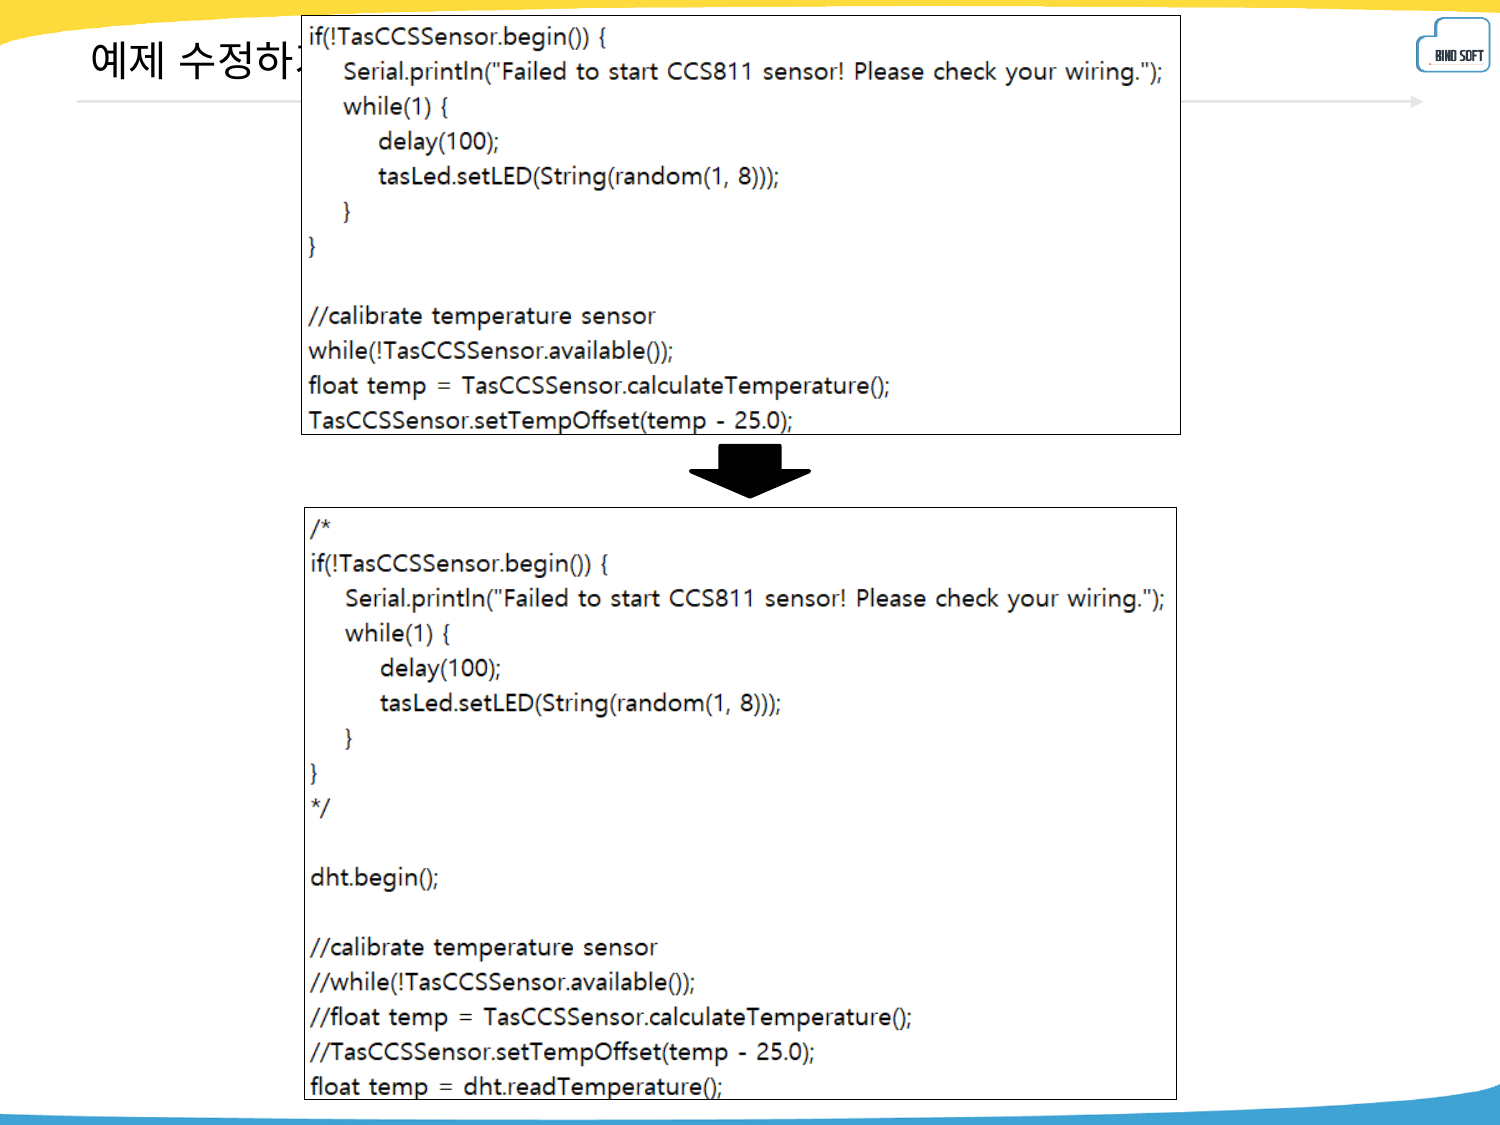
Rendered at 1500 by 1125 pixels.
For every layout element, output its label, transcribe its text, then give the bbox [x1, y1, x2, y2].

picture [0, 507, 1500, 1125]
text_box [688, 444, 812, 499]
title 예제 수정하기 [75, 11, 1425, 108]
picture [0, 0, 1500, 74]
picture [300, 15, 1181, 435]
